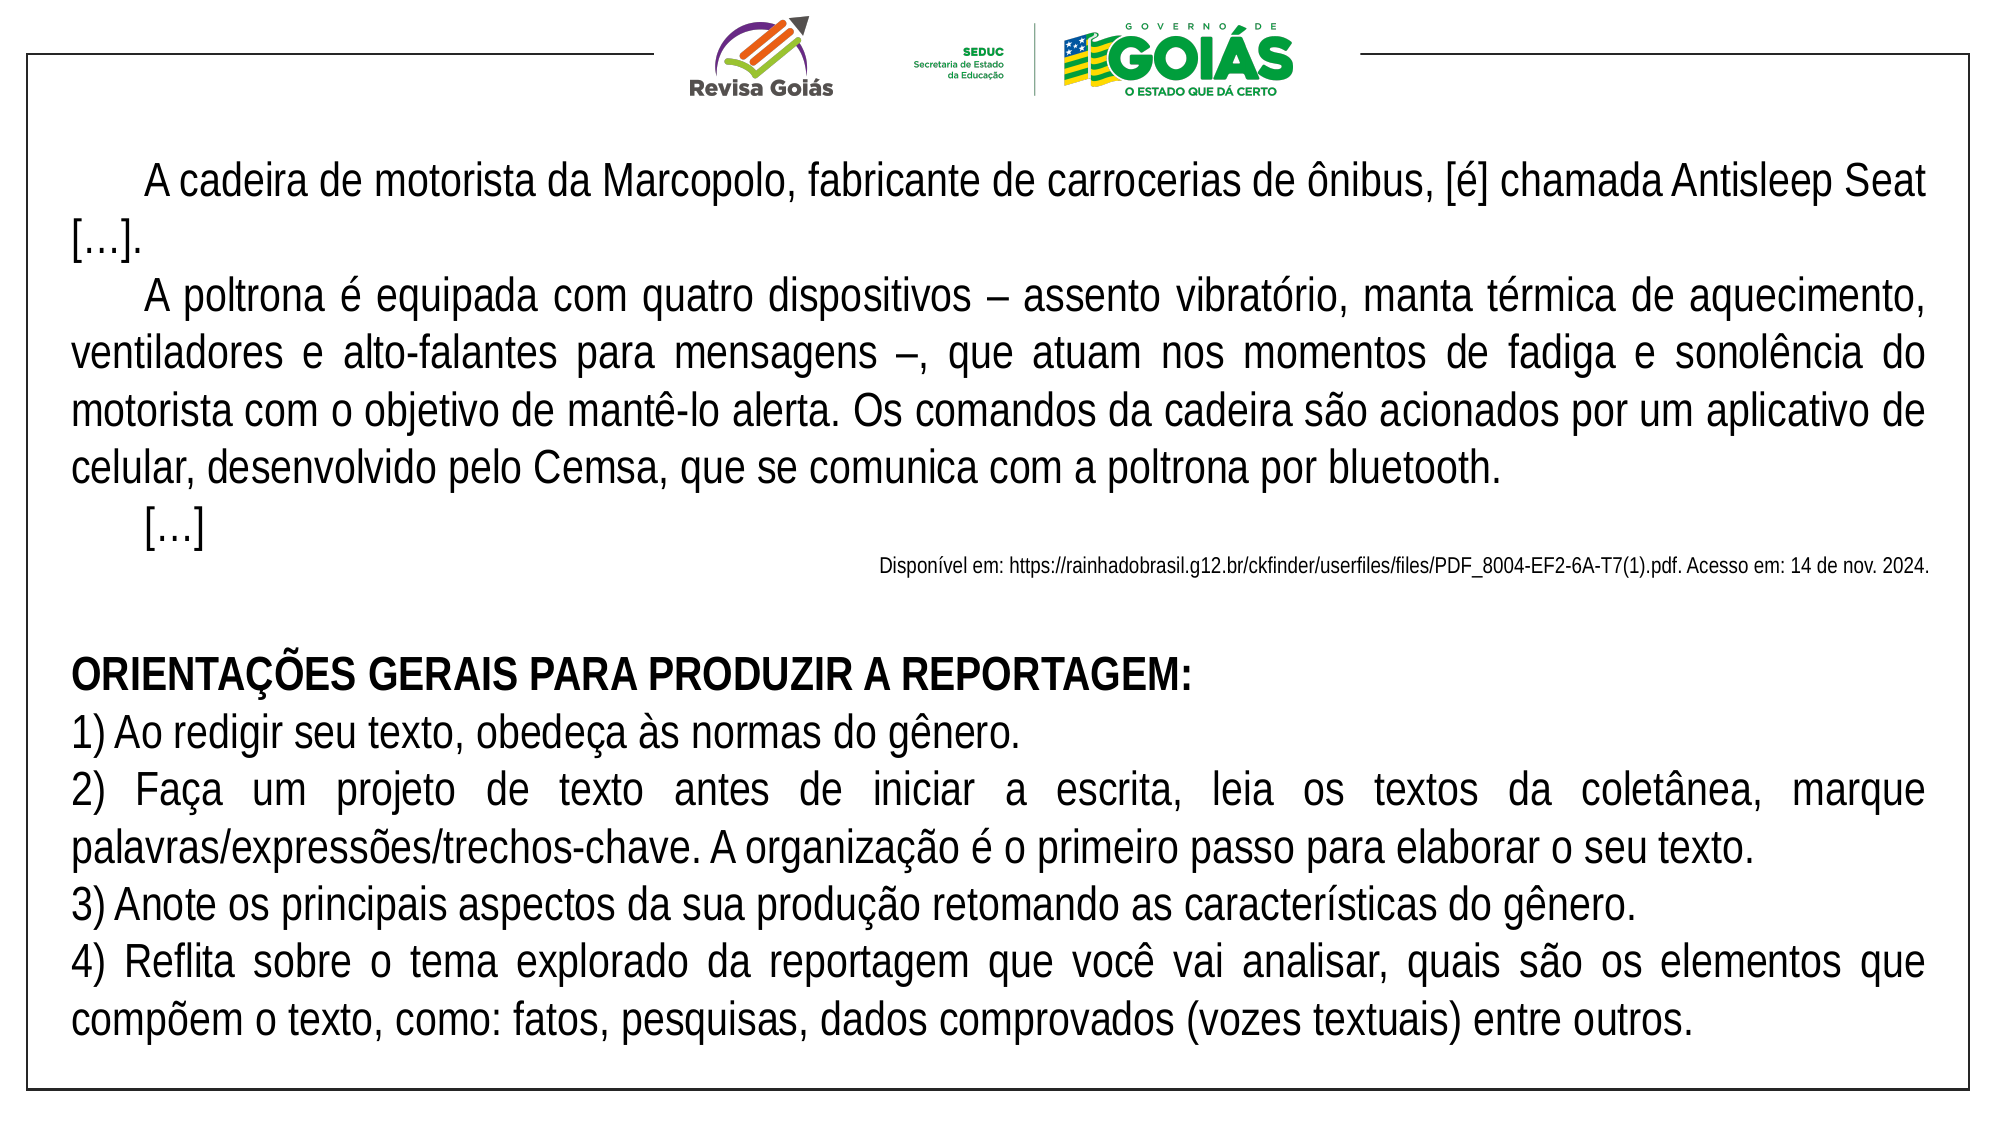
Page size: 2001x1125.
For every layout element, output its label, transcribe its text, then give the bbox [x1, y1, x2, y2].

text_box ORIENTAÇÕES GERAIS PARA PRODUZIR A REPORTAGEM: 1) Ao redigir seu texto, obedeça às normas do gênero. 2) Faça um projeto de texto antes de iniciar a escrita, leia os textos da coletânea, marque palavras/expressões/trechos-chave. A organização é o primeiro passo para elaborar o seu texto. 3) Anote os principais aspectos da sua produção retomando as características do gênero. 4) Reflita sobre o tema explorado da reportagem que você vai analisar, quais são os elementos que compõem o texto, como: fatos, pesquisas, dados comprovados (vozes textuais) entre outros. [56, 635, 1946, 1053]
text_box A cadeira de motorista da Marcopolo, fabricante de carrocerias de ônibus, [é] chamada Antisleep Seat […]. A poltrona é equipada com quatro dispositivos – assento vibratório, manta térmica de aquecimento, ventiladores e alto-falantes para mensagens –, que atuam nos momentos de fadiga e sonolência do motorista com o objetivo de mantê-lo alerta. Os comandos da cadeira são acionados por um aplicativo de celular, desenvolvido pelo Cemsa, que se comunica com a poltrona por bluetooth. […] Disponível em: https://rainhadobrasil.g12.br/ckfinder/userfiles/files/PDF_8004-EF2-6A-T7(1).pdf. Acesso em: 14 de nov. 2024. [56, 141, 1946, 586]
picture [690, 16, 833, 96]
picture [914, 23, 1293, 96]
